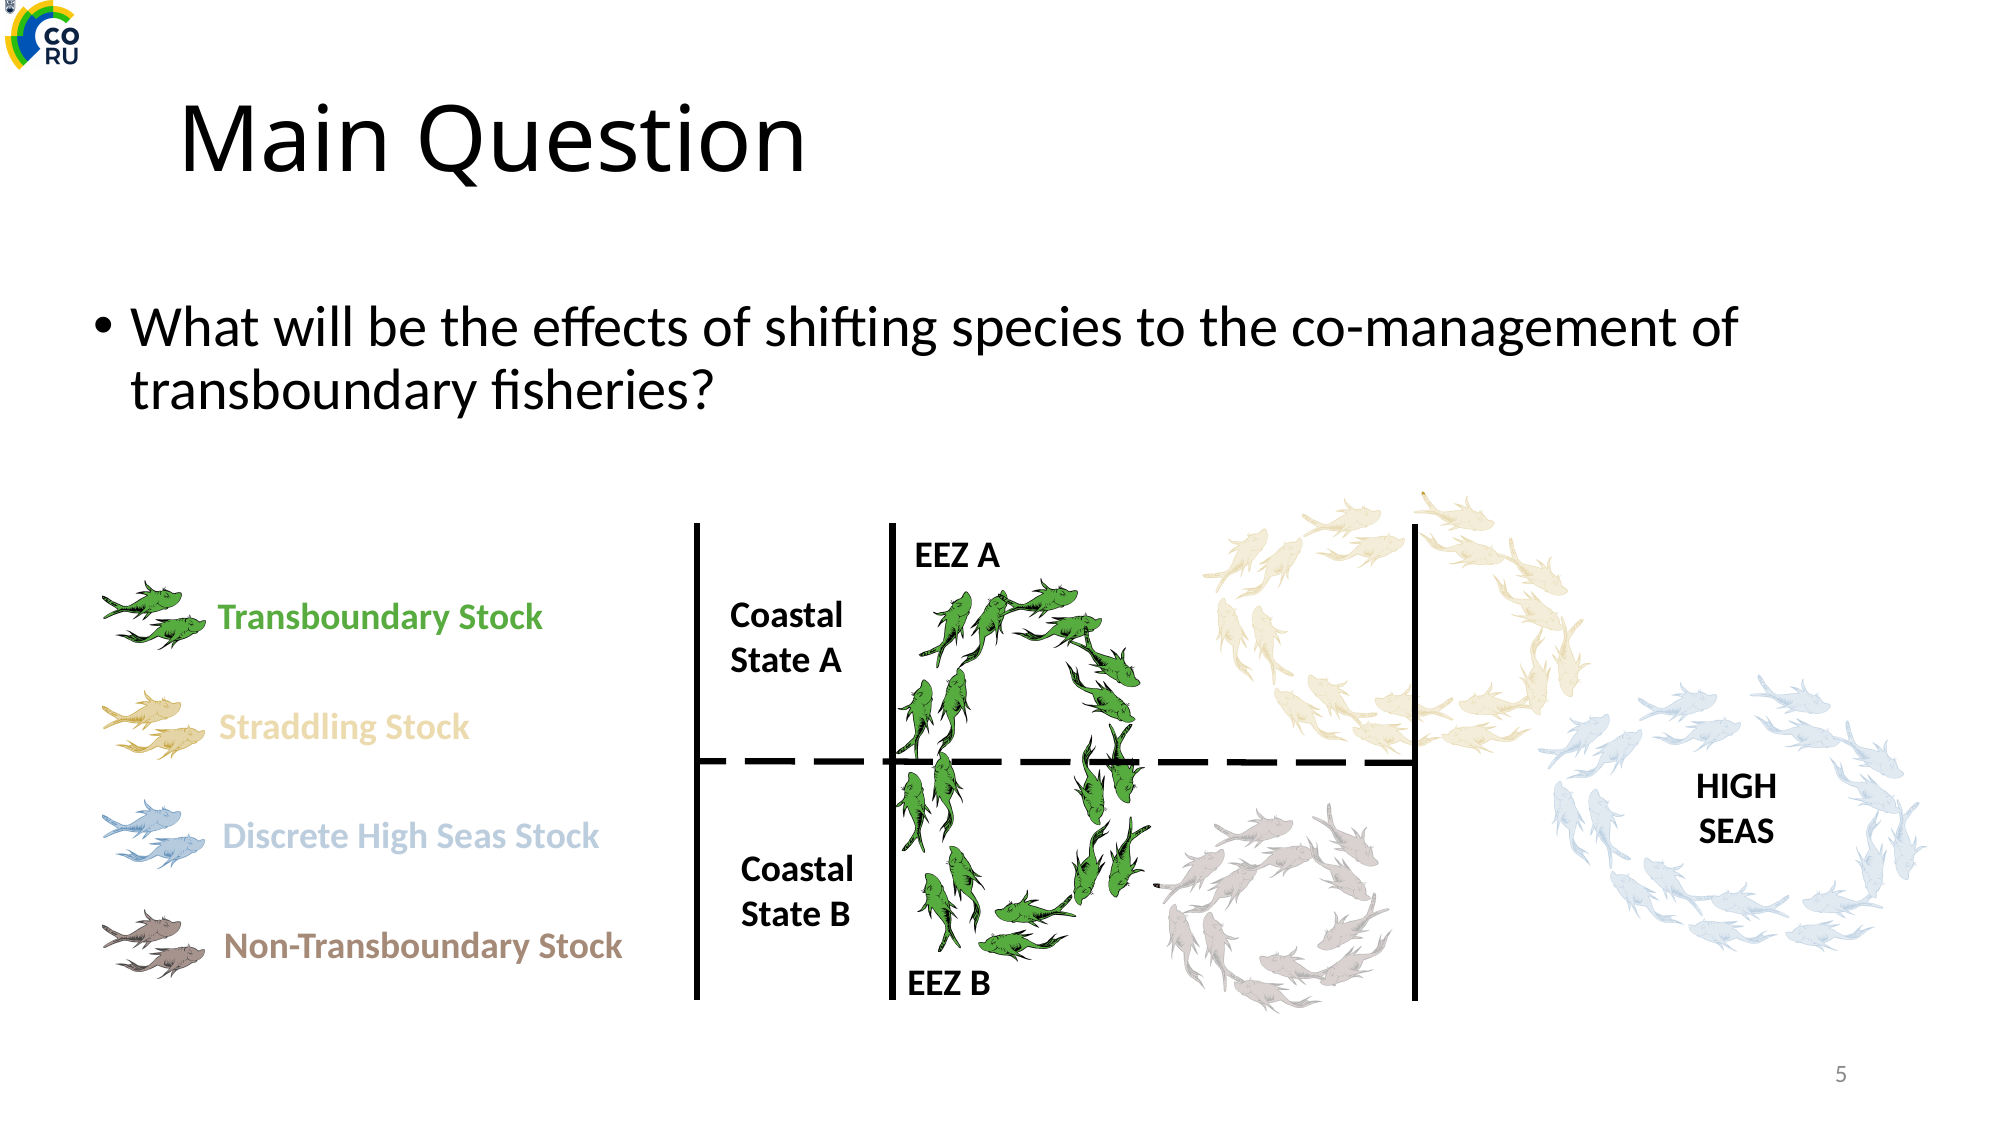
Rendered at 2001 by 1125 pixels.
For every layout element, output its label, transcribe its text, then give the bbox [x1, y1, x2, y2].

list What will be the effects of shifting species to the co-management of transboundary fisheries? [78, 289, 1963, 456]
slide_number 5 [1412, 1054, 1863, 1103]
text_box Main Question [162, 84, 1888, 303]
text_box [94, 494, 1947, 1054]
picture [5, 0, 79, 70]
